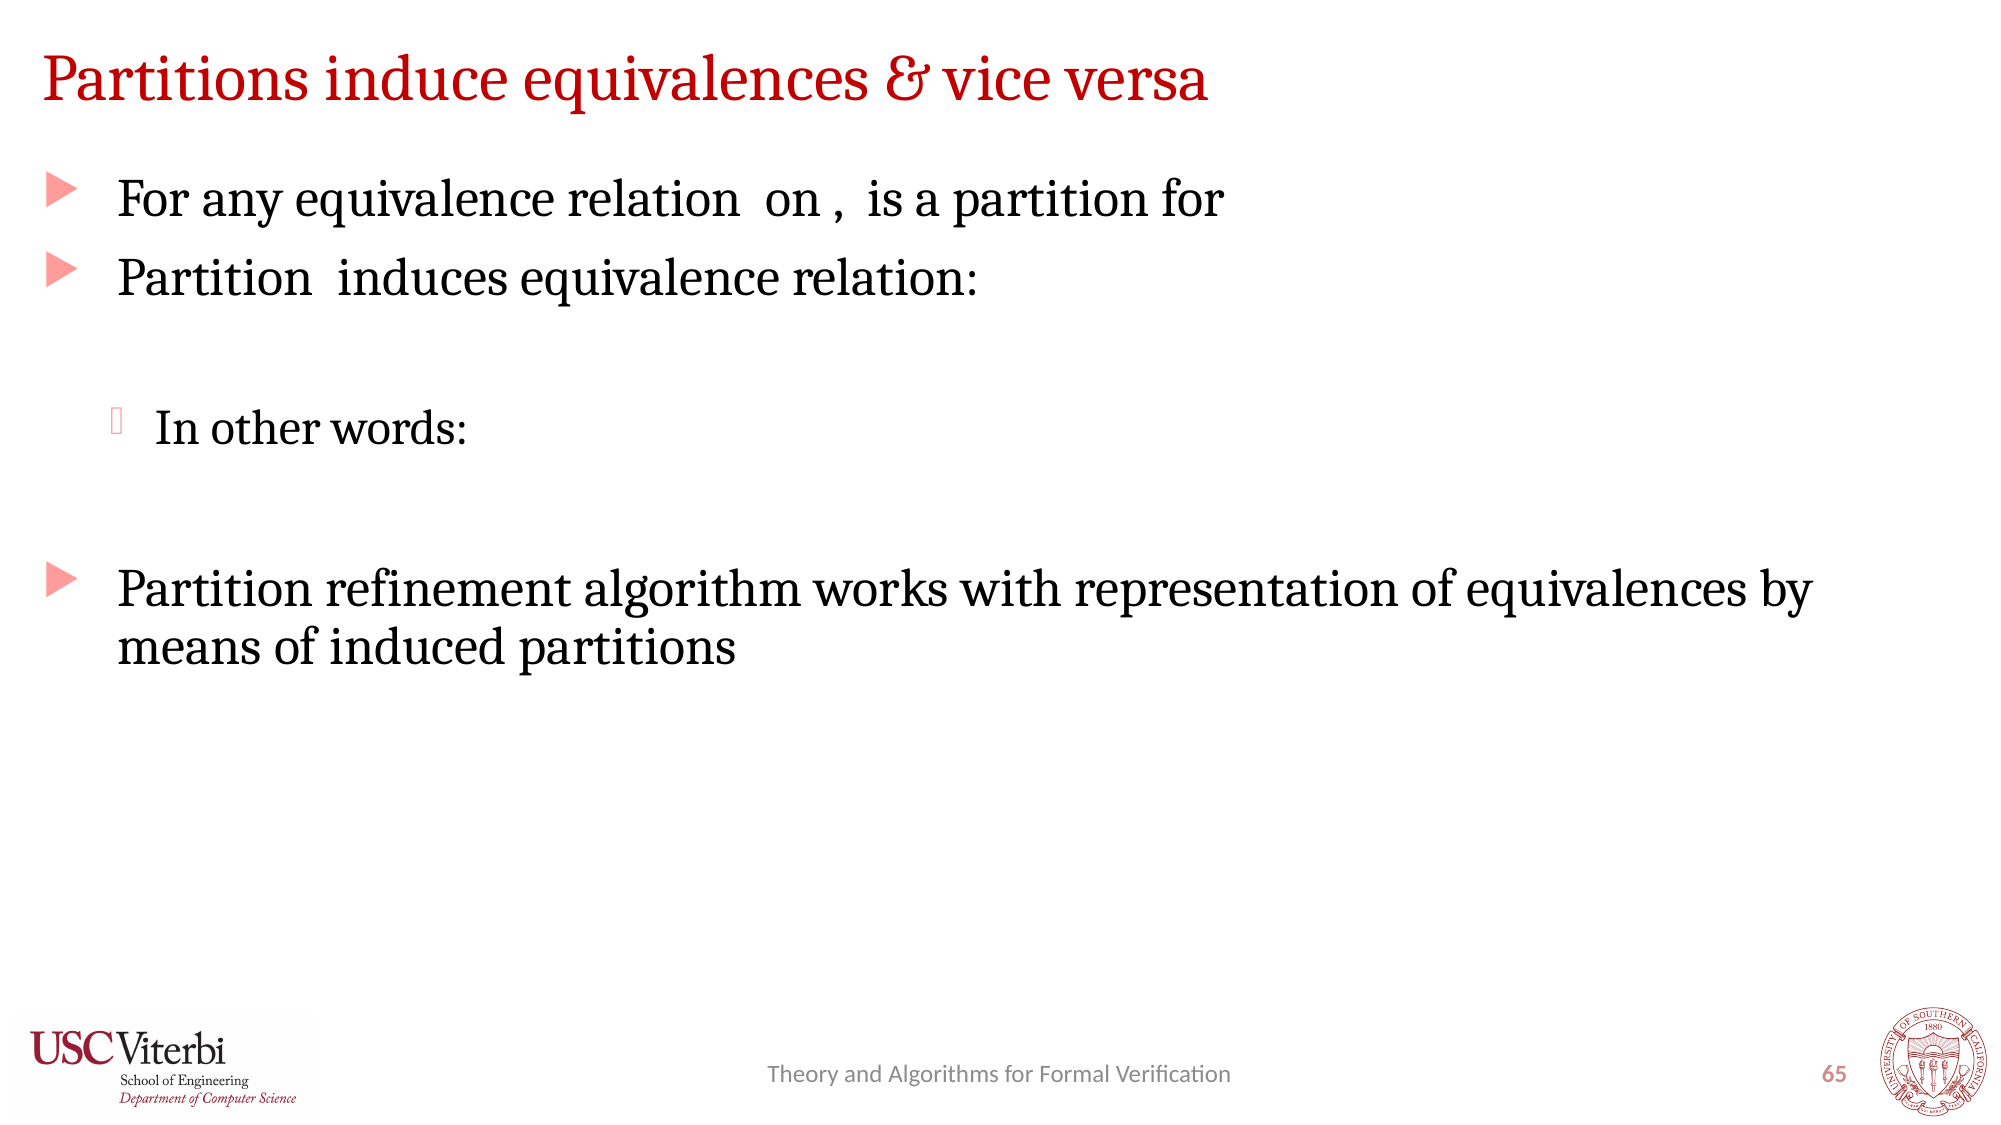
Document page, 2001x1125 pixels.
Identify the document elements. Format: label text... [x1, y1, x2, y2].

picture [1879, 1002, 1988, 1119]
picture [12, 1014, 316, 1119]
slide_number 65 [1684, 1042, 1863, 1103]
footer Theory and Algorithms for Formal Verification [662, 1042, 1338, 1103]
title Partitions induce equivalences & vice versa [27, 18, 1819, 141]
